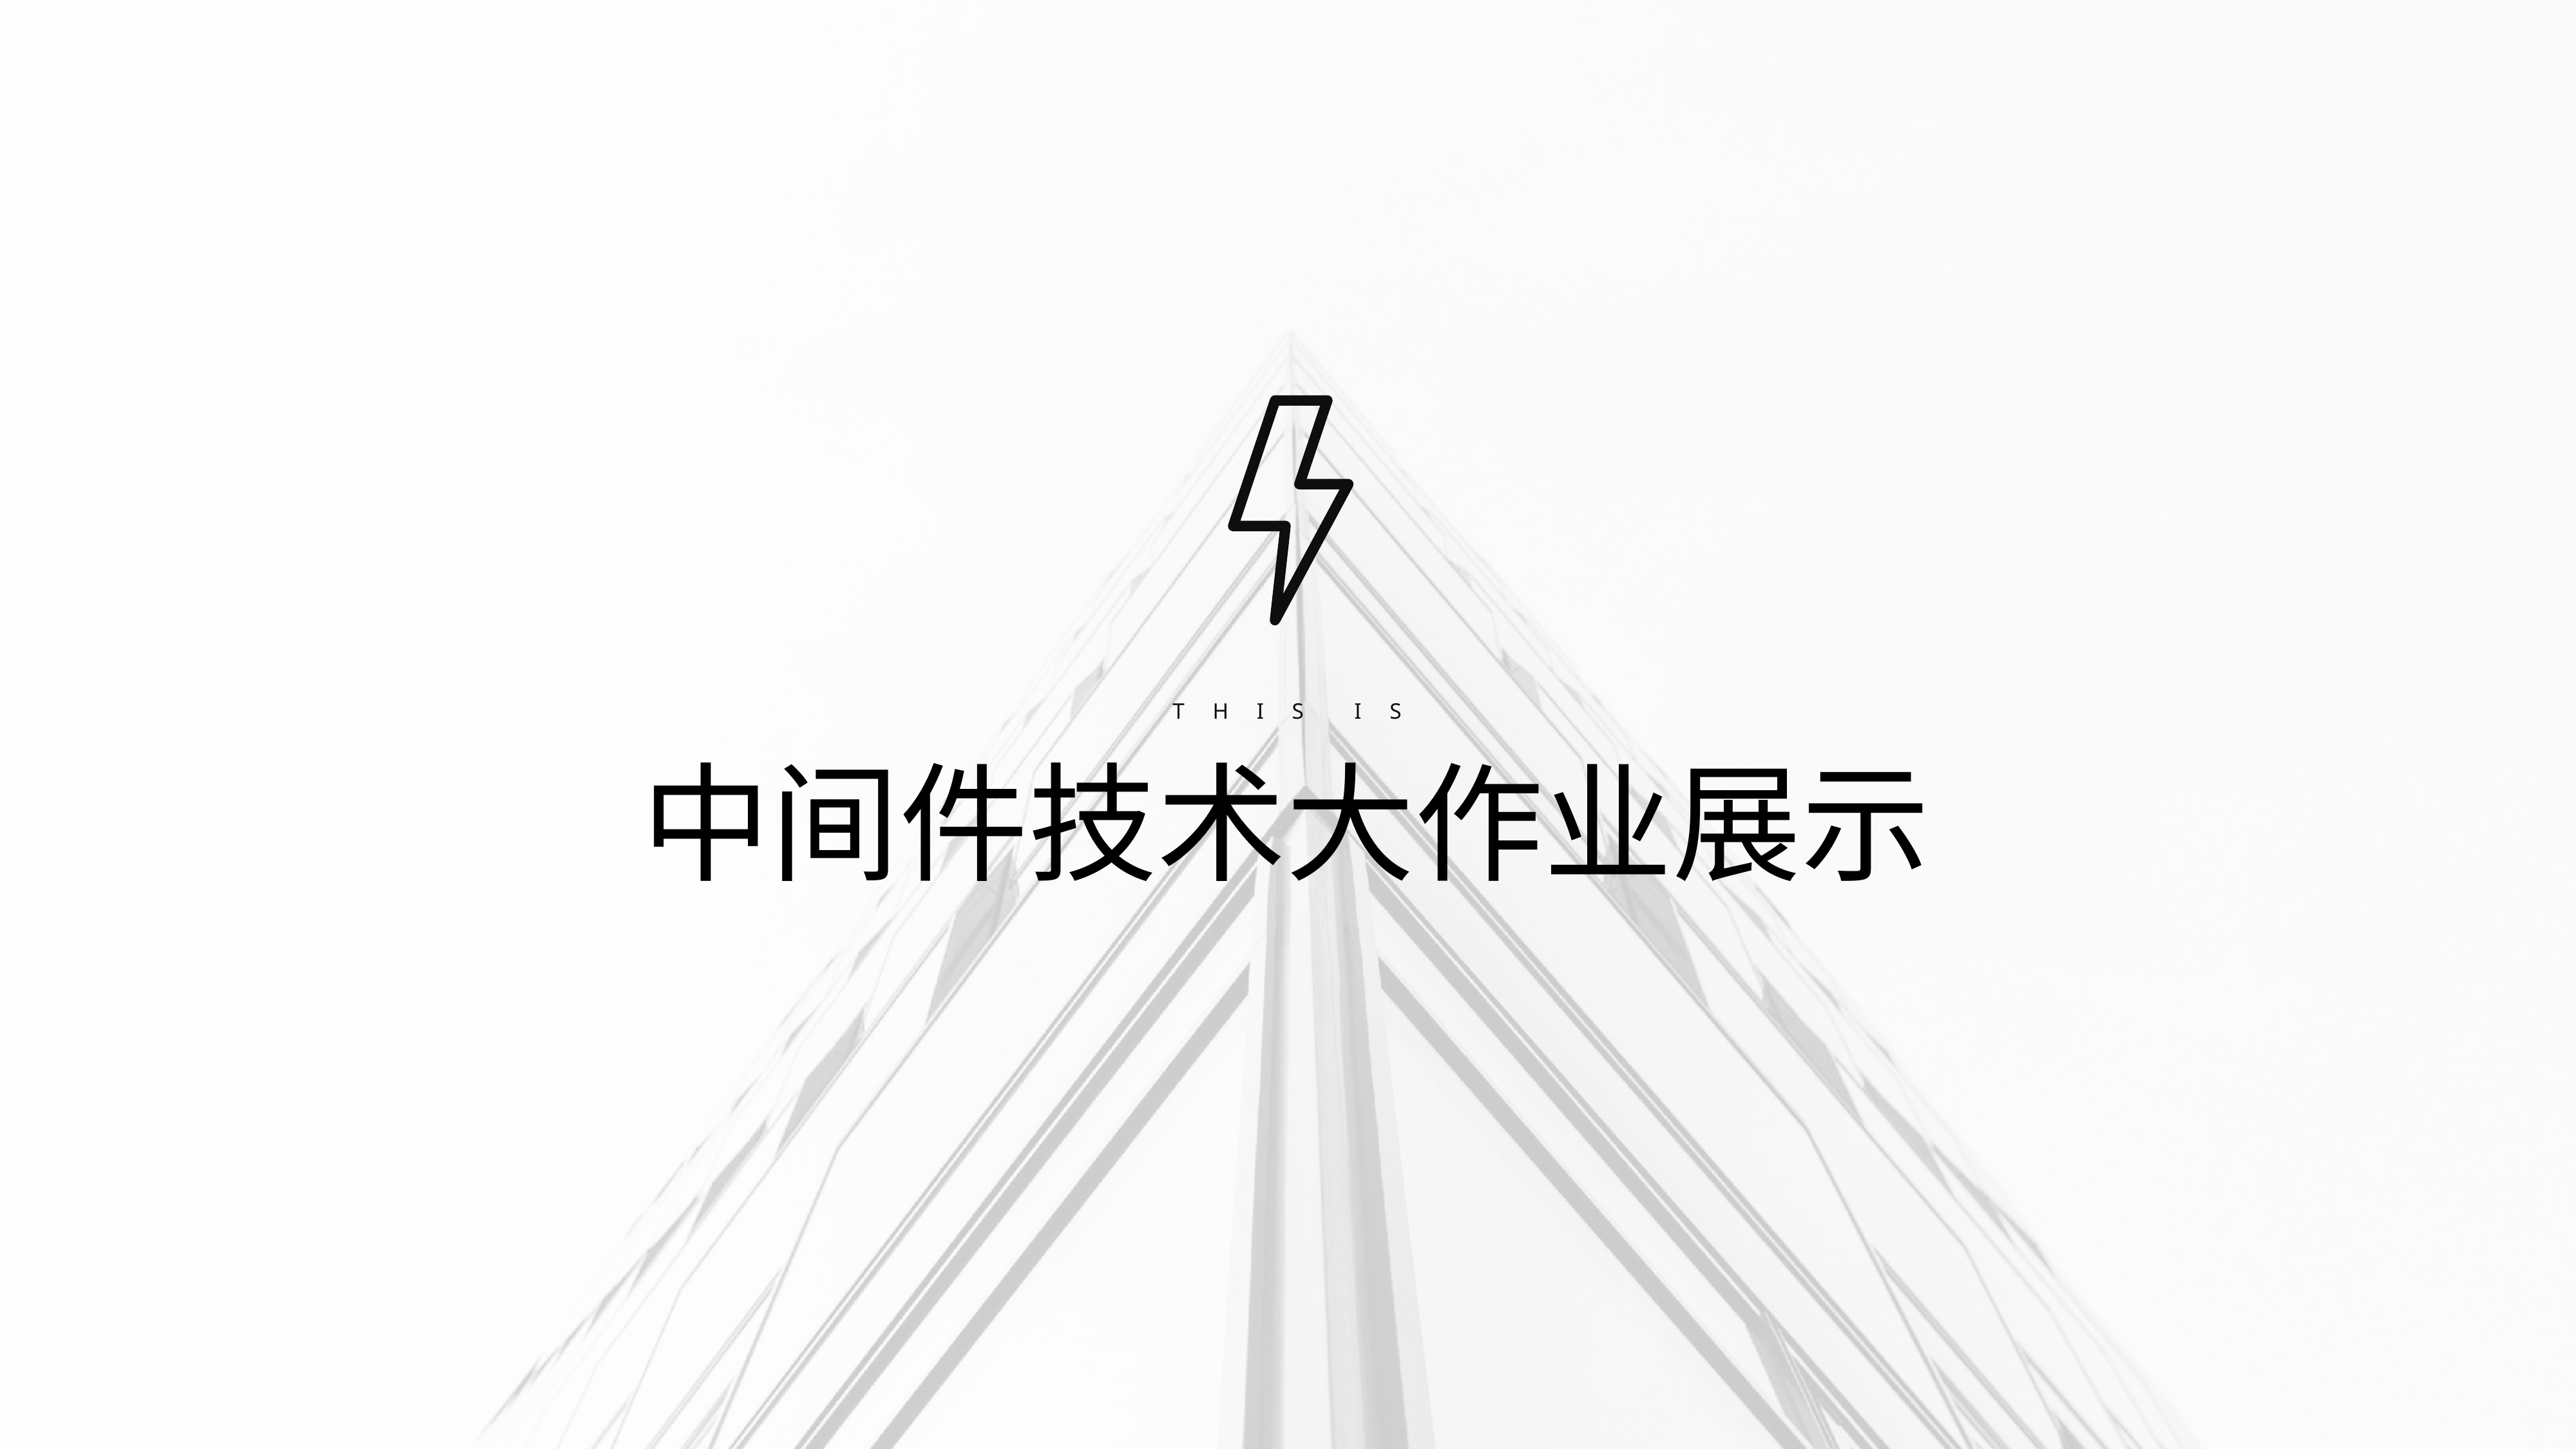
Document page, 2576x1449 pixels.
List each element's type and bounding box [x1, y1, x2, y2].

picture [0, 0, 2576, 1449]
text_box [618, 395, 1953, 972]
